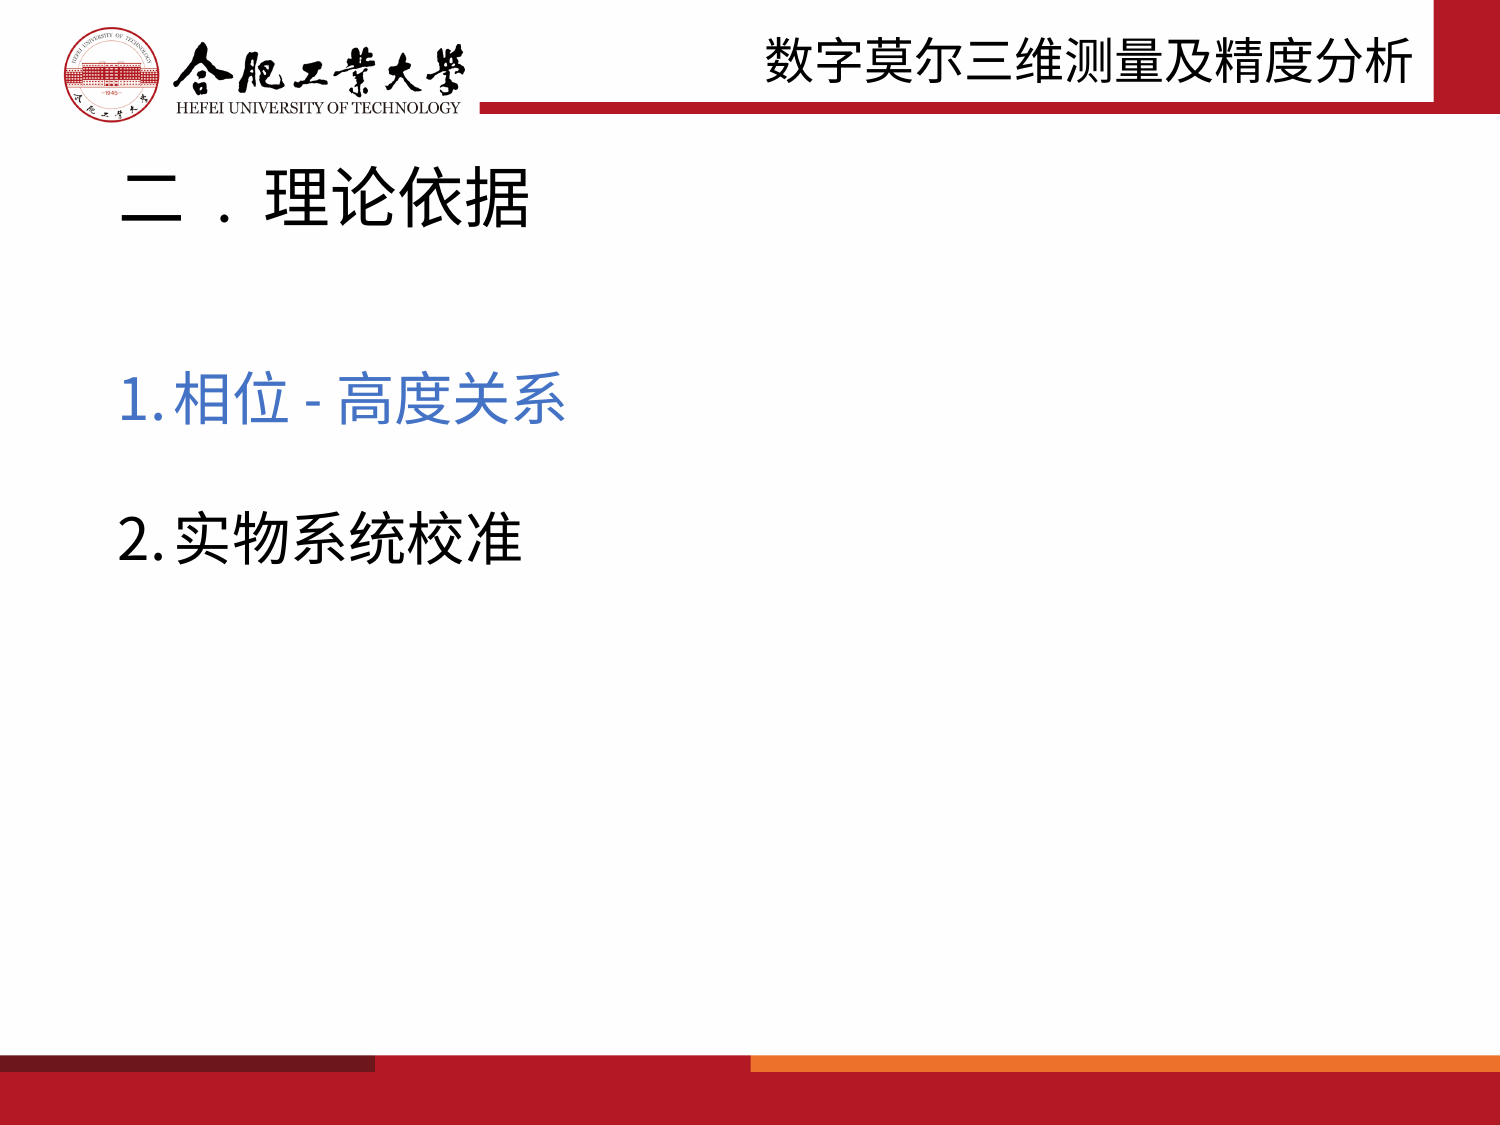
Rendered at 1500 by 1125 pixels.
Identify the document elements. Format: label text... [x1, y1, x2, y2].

title 二 . 理论依据 [103, 123, 1398, 278]
text_box 相位-高度关系 实物系统校准 [102, 284, 1348, 579]
picture [0, 0, 1500, 1125]
